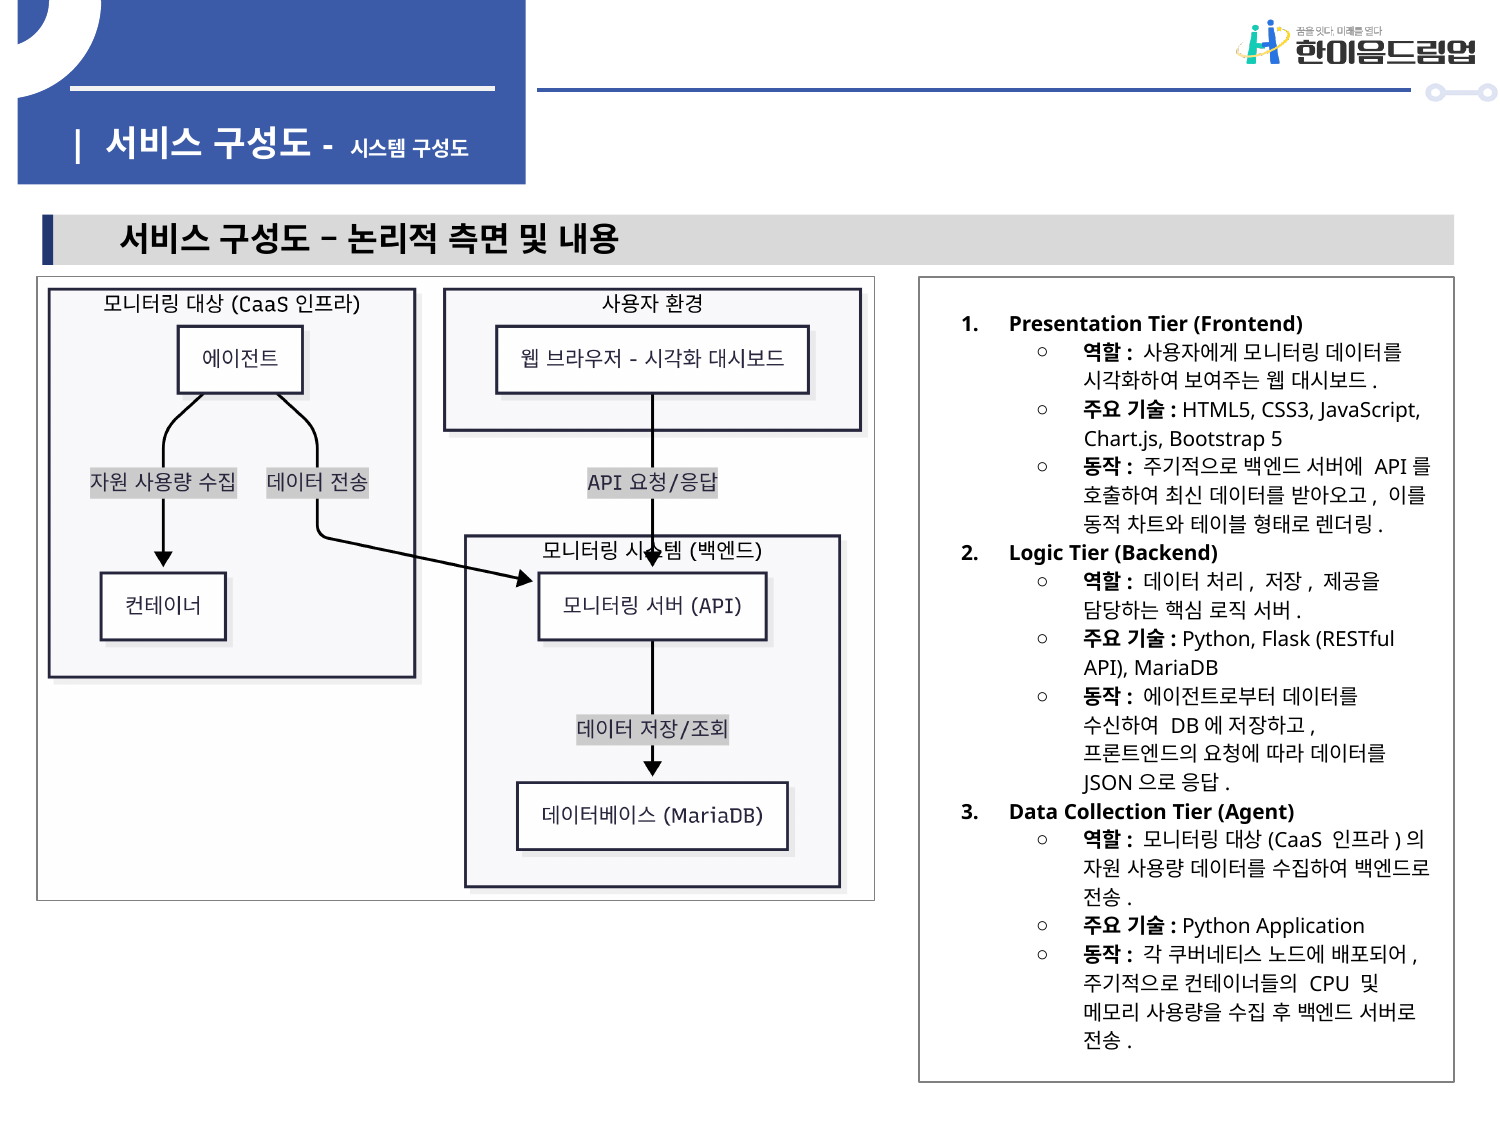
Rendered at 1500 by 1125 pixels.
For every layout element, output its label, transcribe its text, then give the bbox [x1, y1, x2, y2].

picture [37, 276, 874, 900]
text_box | 서비스 구성도 - 시스템 구성도 [53, 113, 538, 159]
text_box [17, 0, 526, 185]
picture [1234, 15, 1481, 74]
picture [1422, 77, 1499, 105]
text_box [1, 1, 100, 97]
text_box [42, 214, 1455, 266]
text_box Presentation Tier (Frontend) 역할: 사용자에게 모니터링 데이터를 시각화하여 보여주는 웹 대시보드. 주요 기술: HTML5, CSS3, JavaScript, Chart.js, Bootstrap 5 동작: 주기적으로 백엔드 서버에 API를 호출하여 최신 데이터를 받아오고, 이를 동적 차트와 테이블 형태로 렌더링. Logic Tier (Backend) 역할: 데이터 처리, 저장, 제공을 담당하는 핵심 로직 서버. 주요 기술: Python, Flask (RESTful API), MariaDB 동작: 에이전트로부터 데이터를 수신하여 DB에 저장하고, 프론트엔드의 요청에 따라 데이터를 JSON으로 응답. Data Collection Tier (Agent) 역할: 모니터링 대상(CaaS 인프라)의 자원 사용량 데이터를 수집하여 백엔드로 전송. 주요 기술: Python Application 동작: 각 쿠버네티스 노드에 배포되어, 주기적으로 컨테이너들의 CPU 및 메모리 사용량을 수집 후 백엔드 서버로 전송. [918, 277, 1454, 1083]
